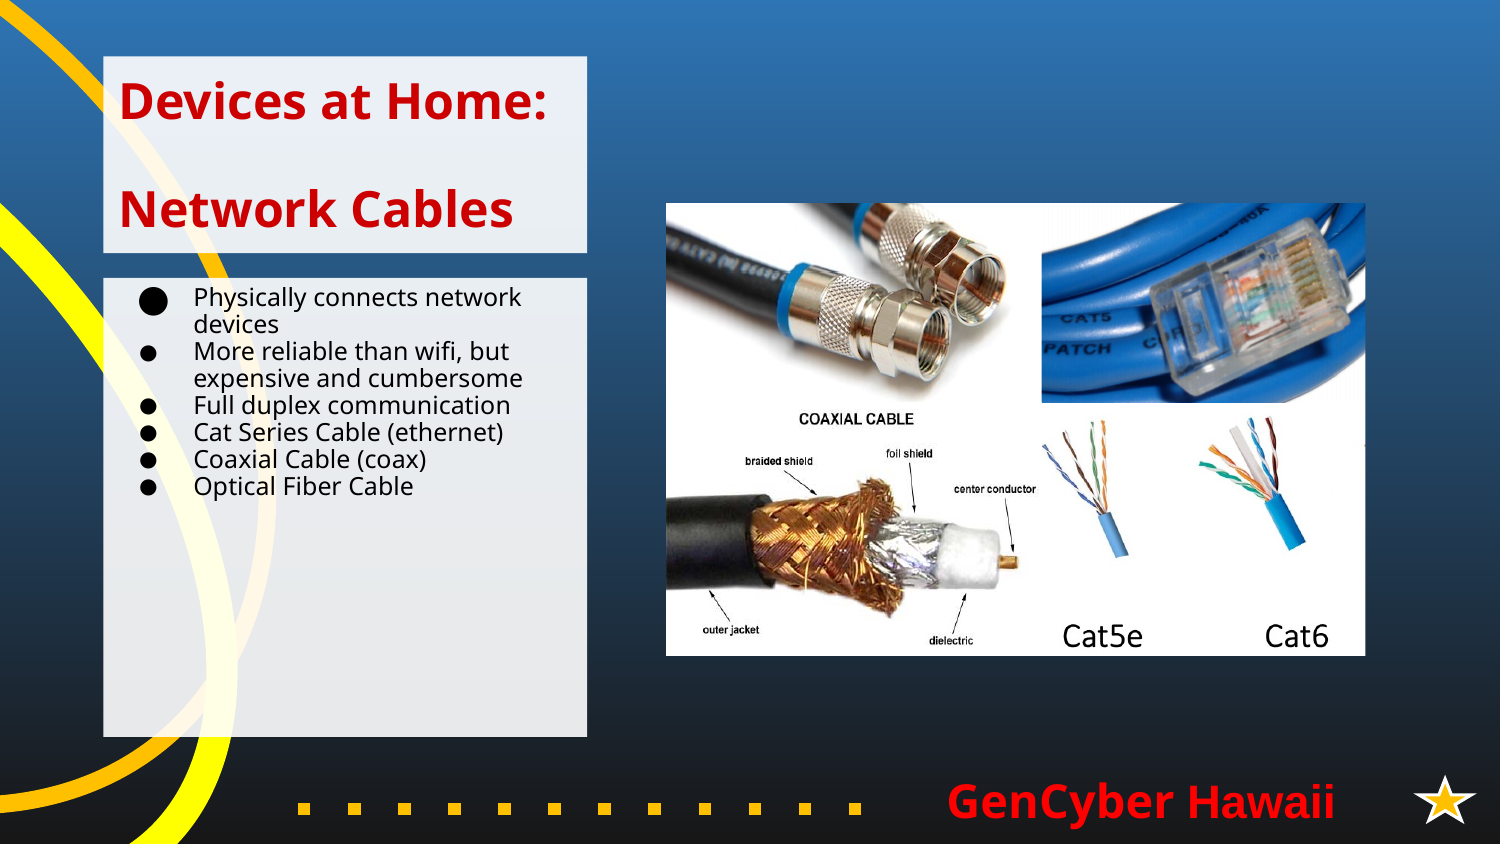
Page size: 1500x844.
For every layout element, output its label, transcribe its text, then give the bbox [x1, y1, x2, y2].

title Devices at Home: Network Cables [103, 56, 588, 254]
picture [635, 129, 1396, 730]
list Physically connects network devices More reliable than wifi, but expensive and cumbersome Full duplex communication Cat Series Cable (ethernet) Coaxial Cable (coax) Optical Fiber Cable [103, 277, 588, 737]
